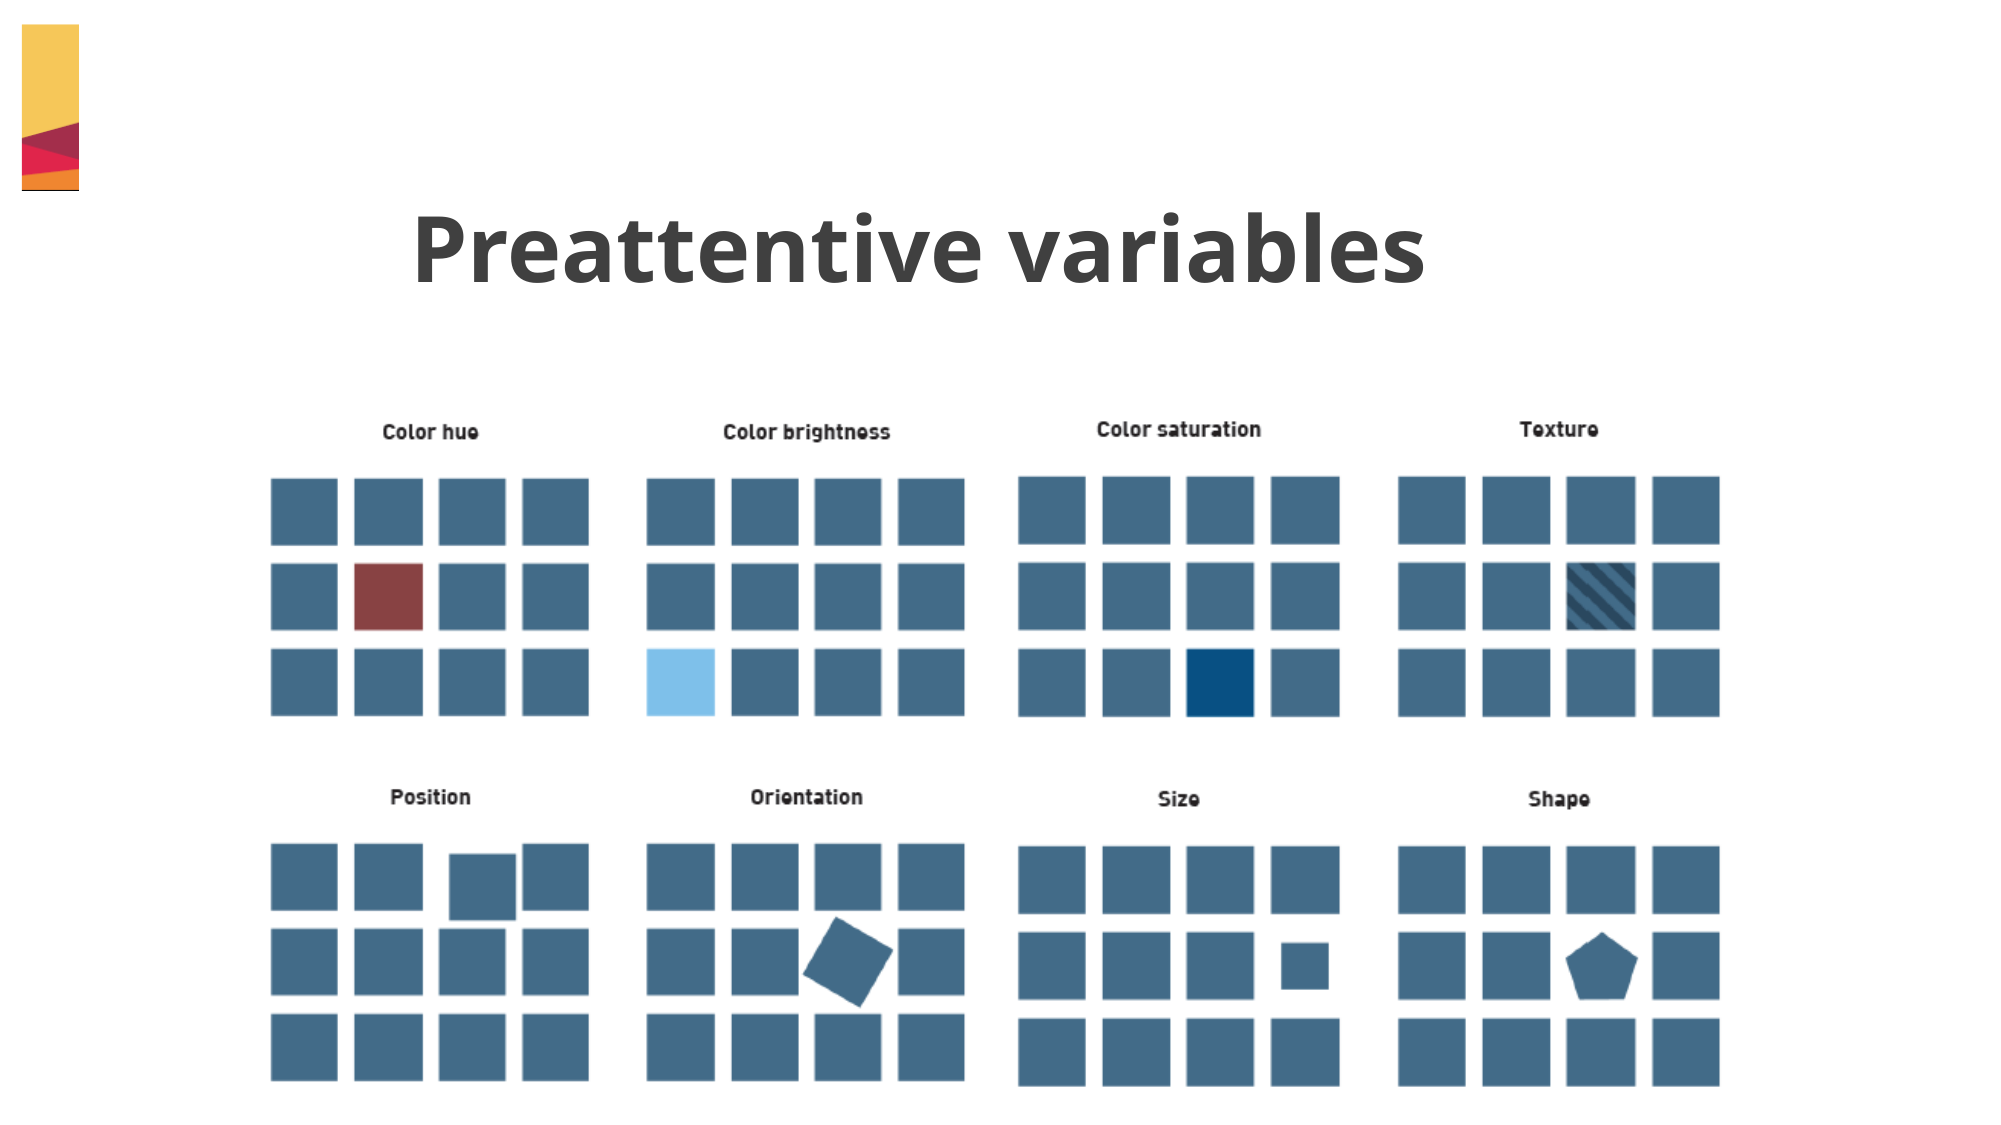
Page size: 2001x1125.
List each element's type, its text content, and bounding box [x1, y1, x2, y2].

picture [21, 19, 79, 191]
title Preattentive variables [104, 182, 1733, 371]
picture [237, 404, 1765, 1123]
